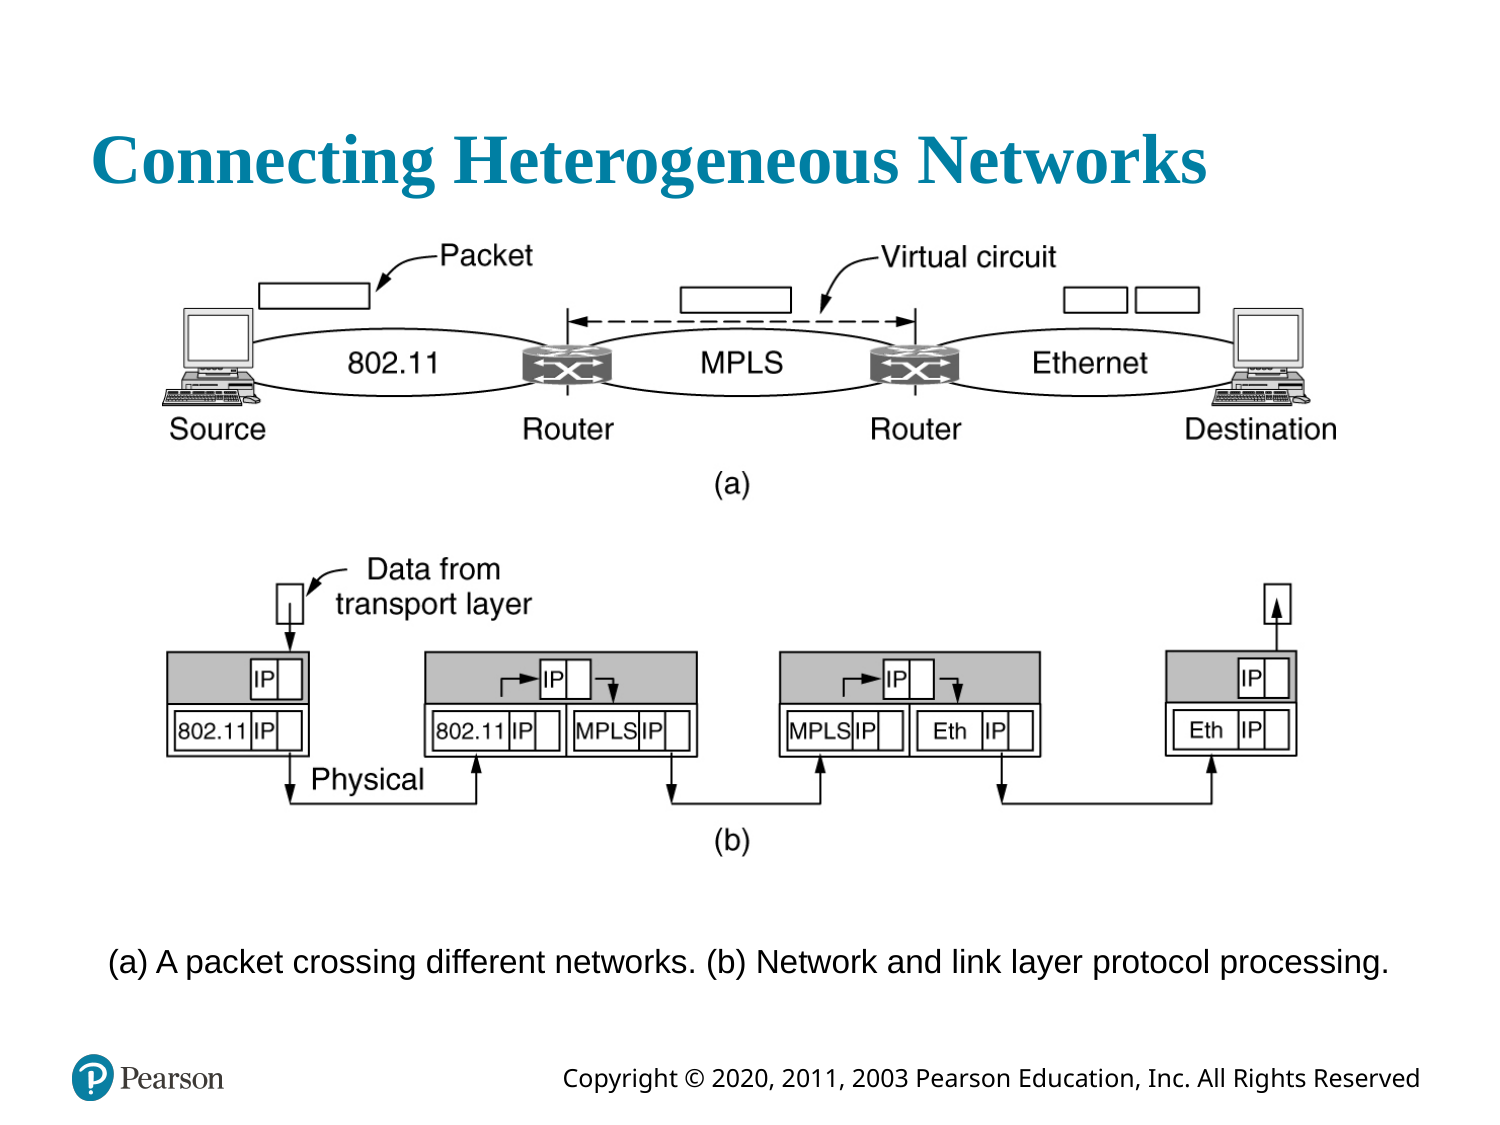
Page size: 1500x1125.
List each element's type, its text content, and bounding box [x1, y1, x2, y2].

picture [162, 237, 1338, 857]
picture [72, 1054, 88, 1070]
list (a) A packet crossing different networks. (b) Network and link layer protocol processing. [75, 881, 1425, 996]
title Connecting Heterogeneous Networks [75, 37, 1425, 213]
picture [98, 1054, 224, 1101]
picture [80, 1063, 106, 1088]
picture [72, 1087, 83, 1101]
